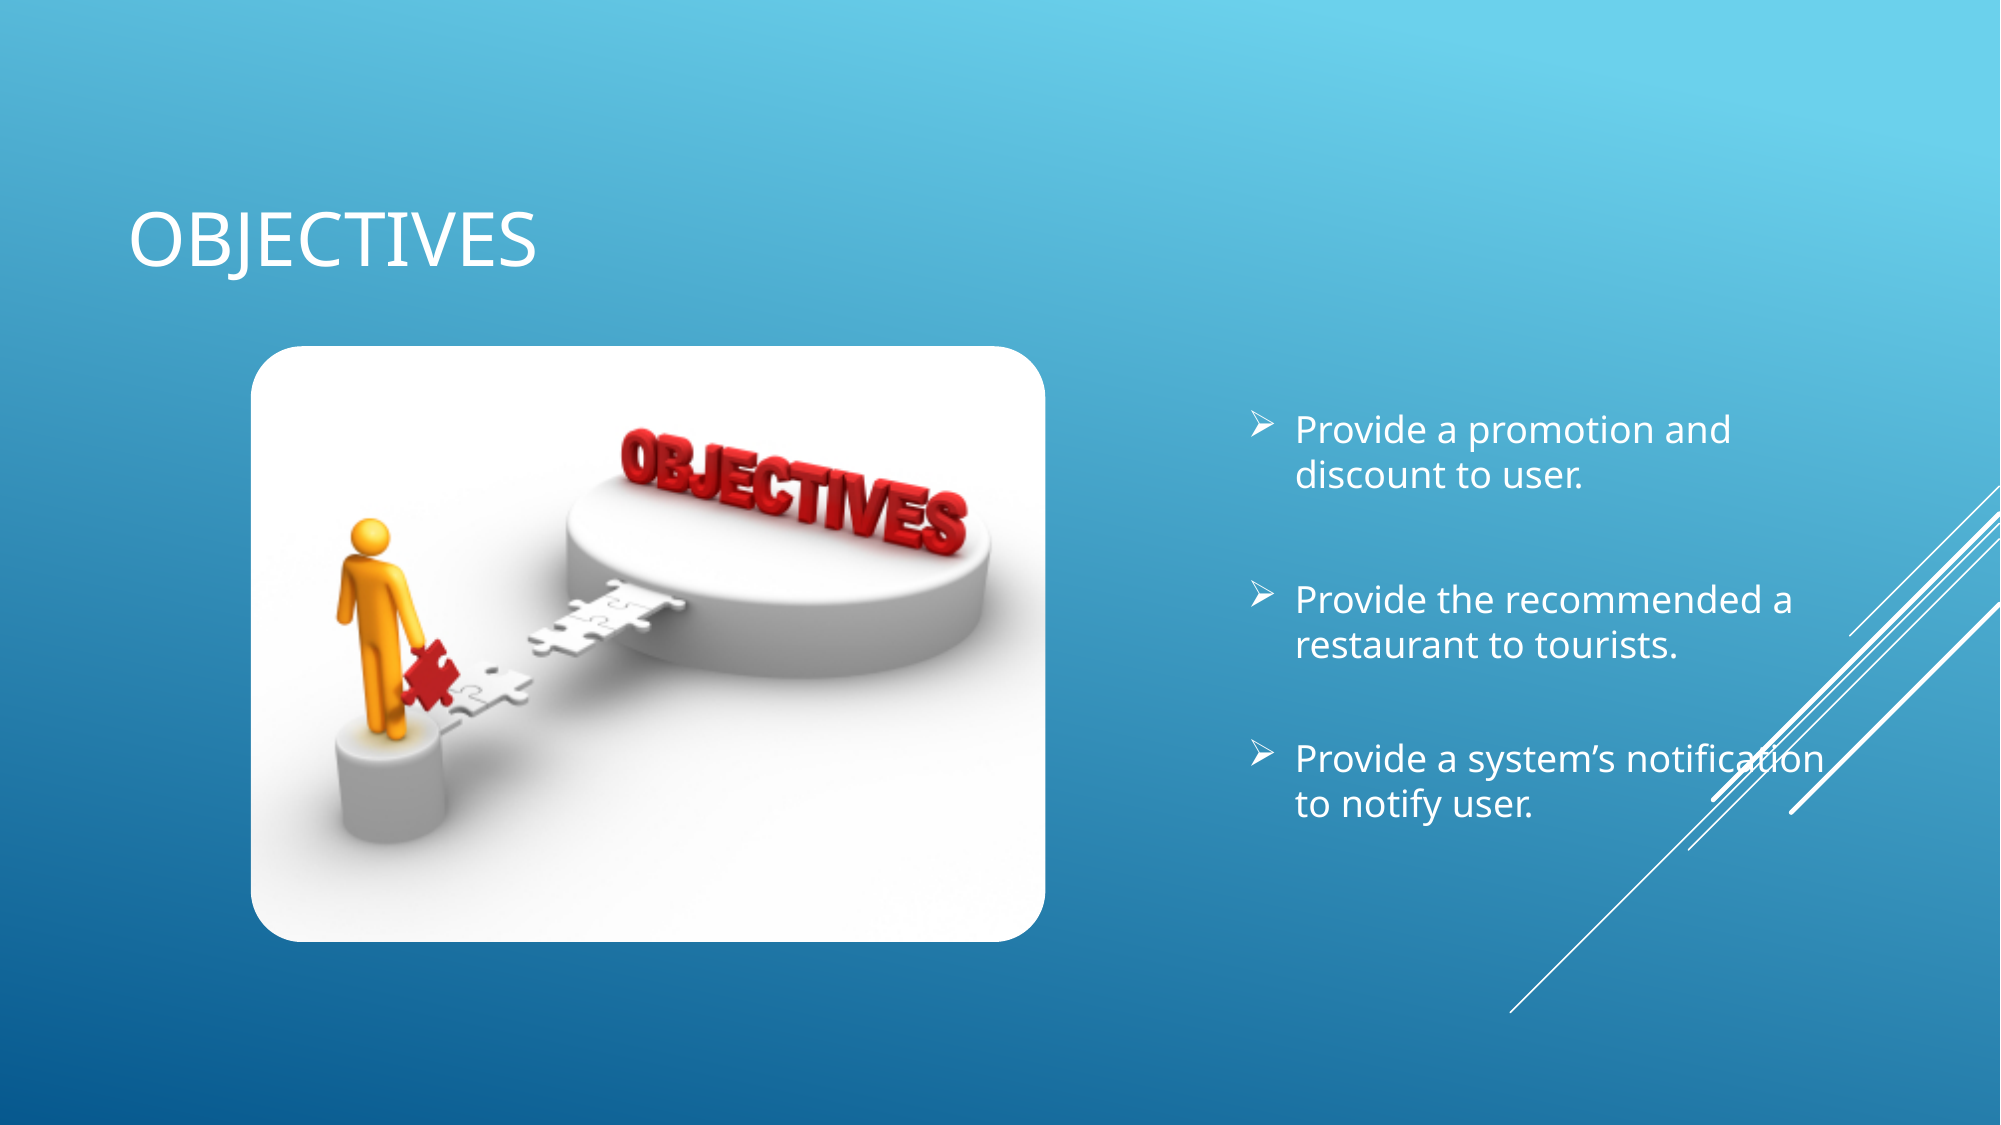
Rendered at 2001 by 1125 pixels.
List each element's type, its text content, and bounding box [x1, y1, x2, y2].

text_box Provide the recommended a restaurant to tourists. [1158, 568, 1867, 674]
text_box Provide a system’s notification to notify user. [1158, 727, 1867, 833]
text_box Provide a promotion and discount to user. [1158, 398, 1867, 504]
title Objectives [112, 112, 1513, 360]
picture [250, 345, 1046, 943]
